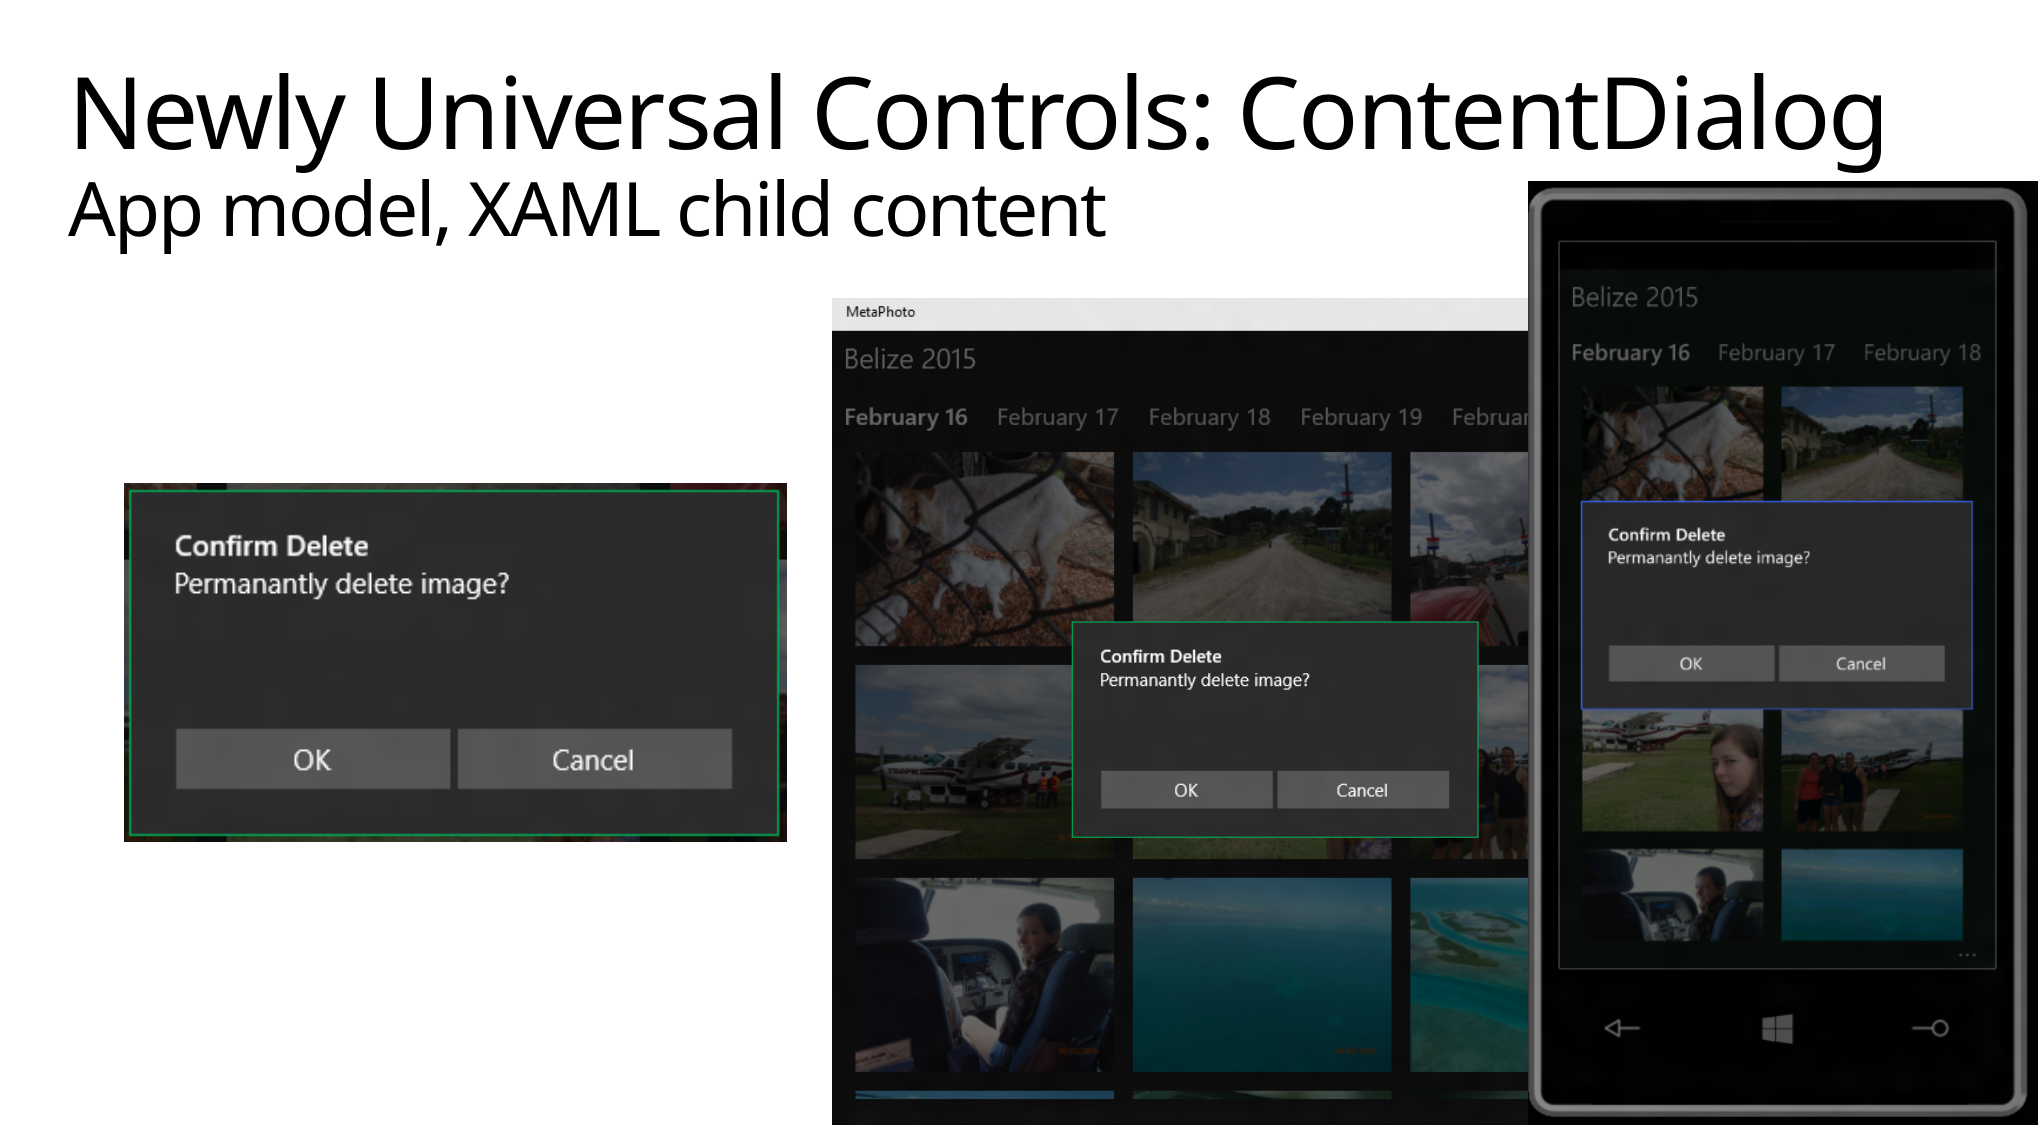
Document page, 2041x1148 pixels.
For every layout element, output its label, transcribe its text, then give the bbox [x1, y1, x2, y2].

picture [123, 482, 787, 842]
title Newly Universal Controls: ContentDialog App model, XAML child content [45, 48, 1996, 199]
picture [832, 181, 2038, 1125]
